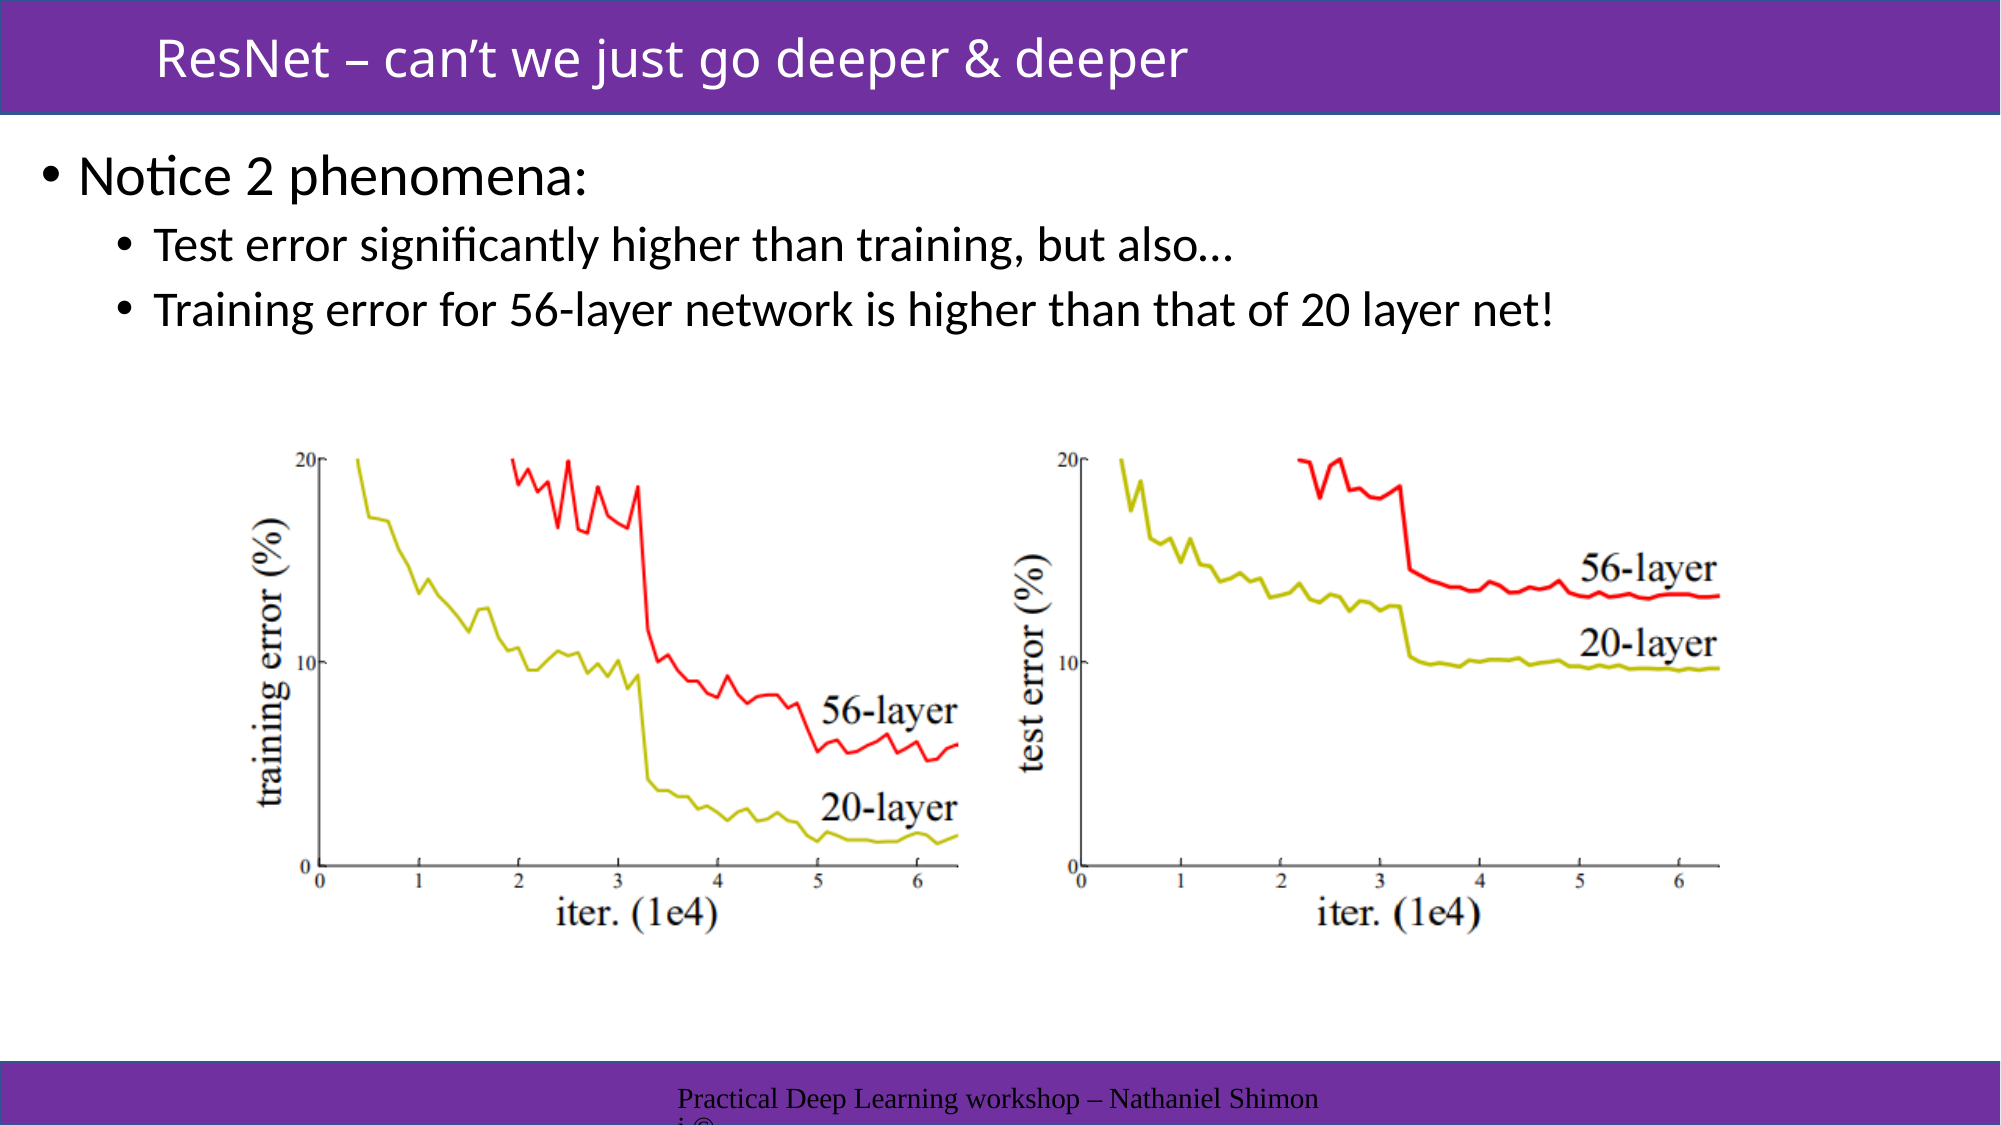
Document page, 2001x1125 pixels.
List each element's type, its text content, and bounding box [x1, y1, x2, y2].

footer Practical Deep Learning workshop – Nathaniel Shimoni © [662, 1077, 1338, 1117]
list Notice 2 phenomena: Test error significantly higher than training, but also… Training error for 56-layer network is higher than that of 20 layer net! [25, 137, 1979, 1014]
title ResNet – can’t we just go deeper & deeper [140, 24, 1863, 98]
picture [219, 373, 1781, 949]
